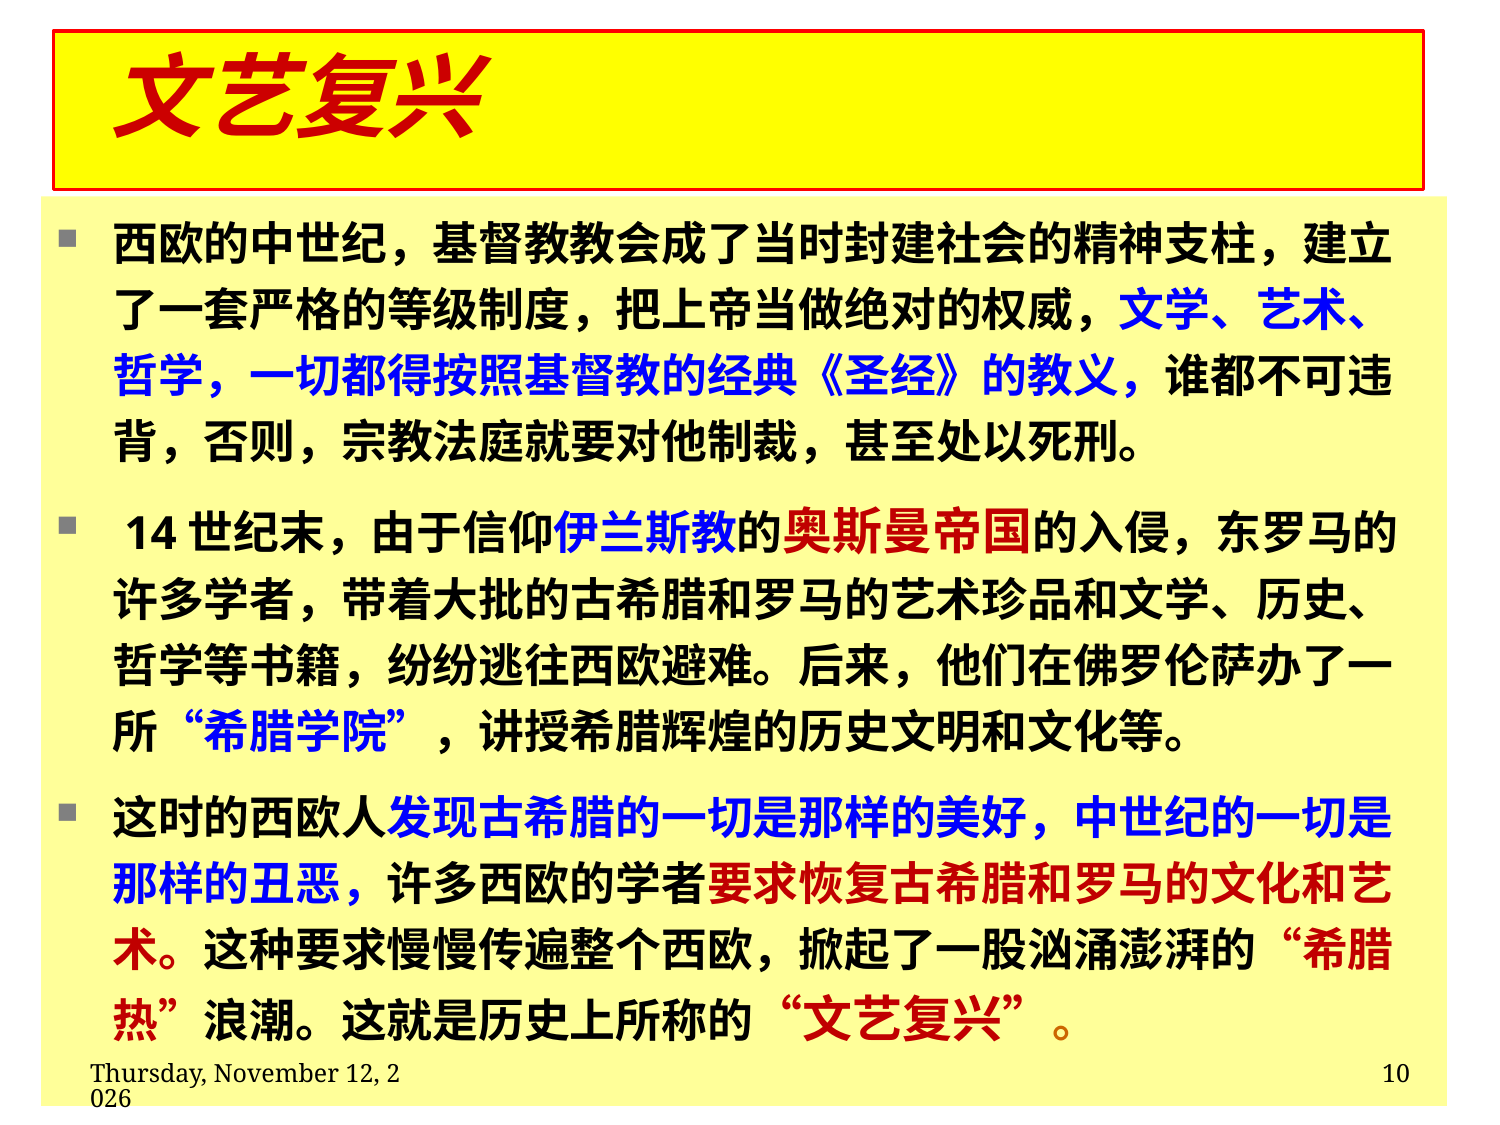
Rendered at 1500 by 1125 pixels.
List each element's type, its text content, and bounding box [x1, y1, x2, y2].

title 文艺复兴 [52, 30, 1424, 190]
list 西欧的中世纪，基督教教会成了当时封建社会的精神支柱，建立了一套严格的等级制度，把上帝当做绝对的权威，文学、艺术、哲学，一切都得按照基督教的经典《圣经》的教义，谁都不可违背，否则，宗教法庭就要对他制裁，甚至处以死刑。 14世纪末，由于信仰伊兰斯教的奥斯曼帝国的入侵，东罗马的许多学者，带着大批的古希腊和罗马的艺术珍品和文学、历史、哲学等书籍，纷纷逃往西欧避难。后来，他们在佛罗伦萨办了一所“希腊学院”，讲授希腊辉煌的历史文明和文化等。 这时的西欧人发现古希腊的一切是那样的美好，中世纪的一切是那样的丑恶，许多西欧的学者要求恢复古希腊和罗马的文化和艺术。这种要求慢慢传遍整个西欧，掀起了一股汹涌澎湃的“希腊热”浪潮。这就是历史上所称的“文艺复兴”。 [40, 196, 1448, 1107]
slide_number 10 [1074, 1023, 1426, 1100]
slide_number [74, 1023, 426, 1100]
